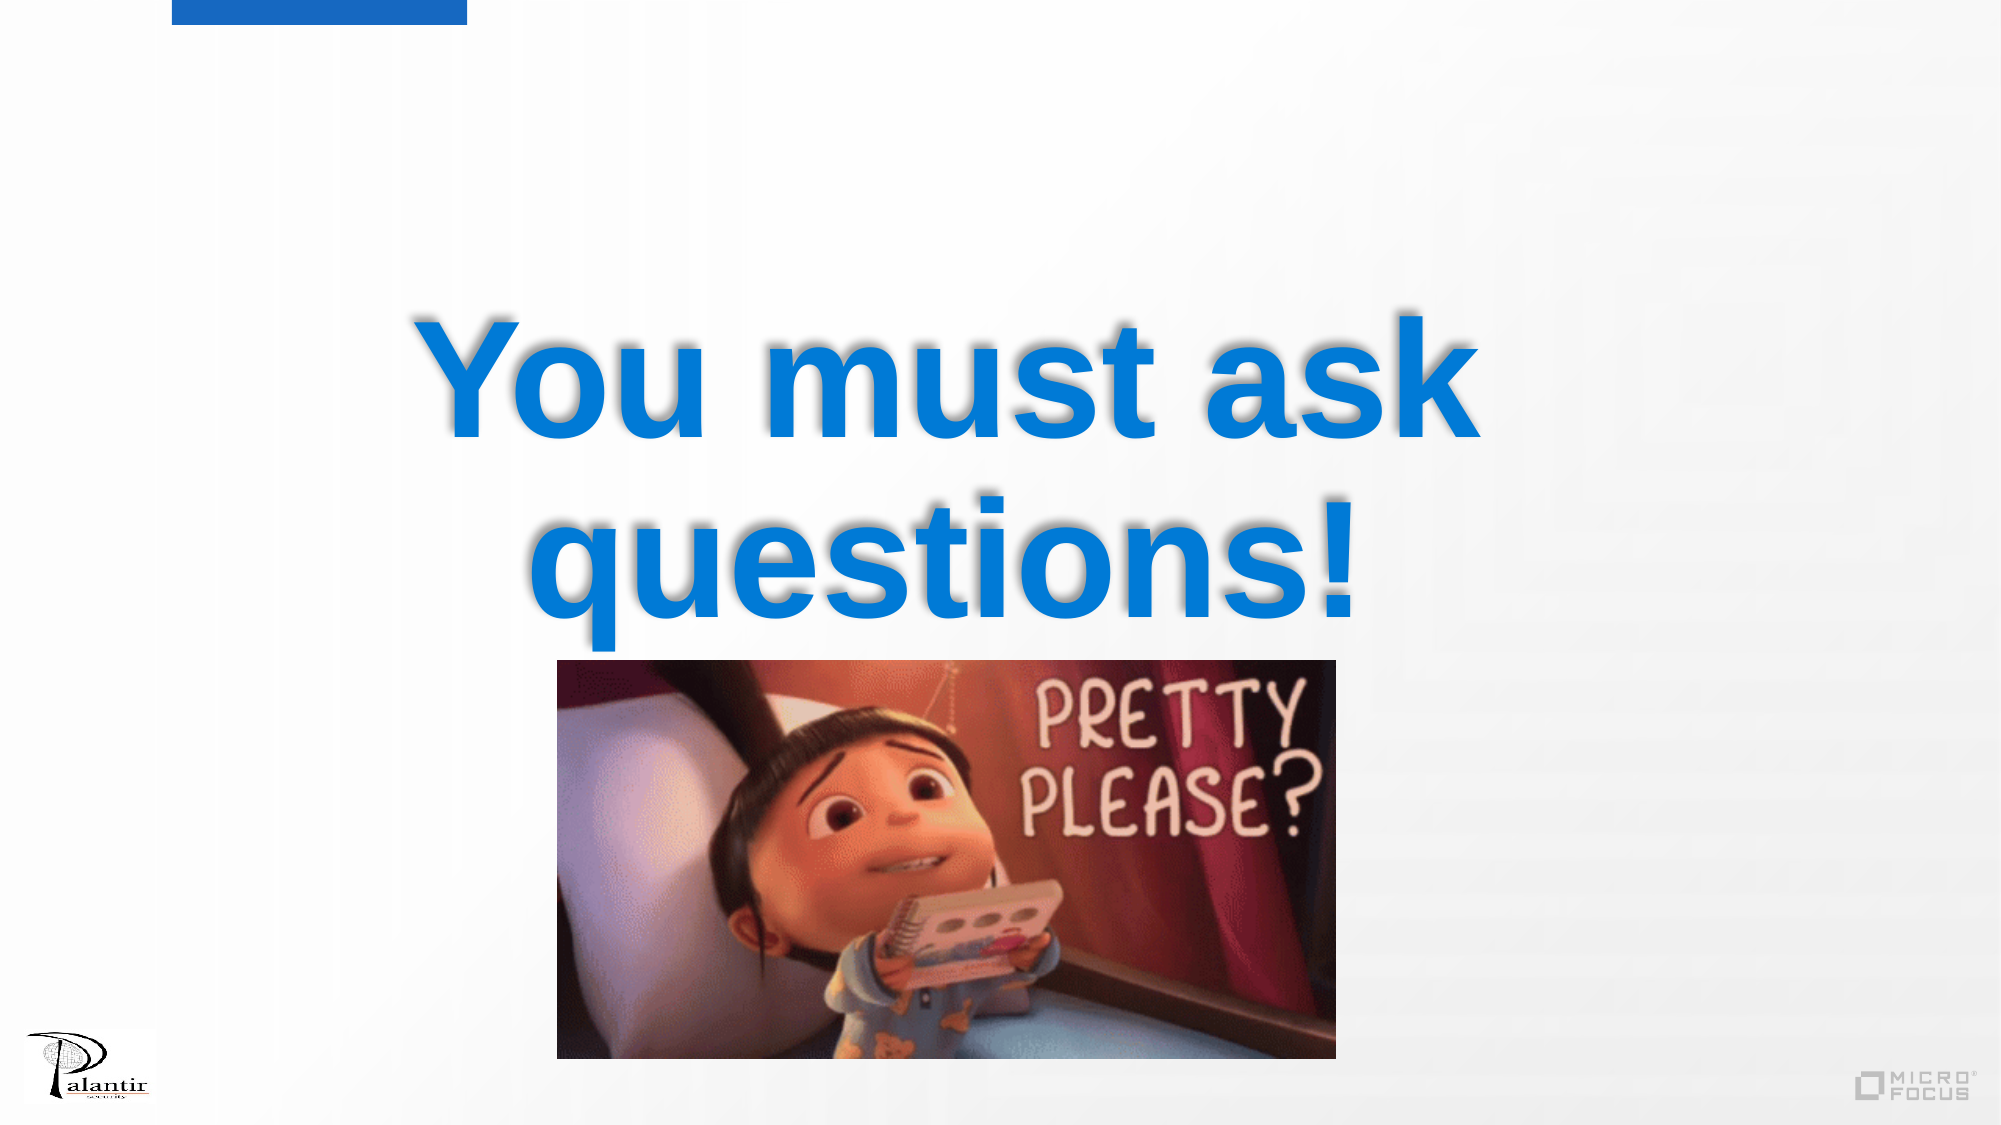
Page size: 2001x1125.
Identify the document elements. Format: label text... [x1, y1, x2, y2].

text_box You must ask questions! [280, 158, 1613, 661]
picture [557, 660, 1336, 1060]
picture [24, 1029, 156, 1104]
